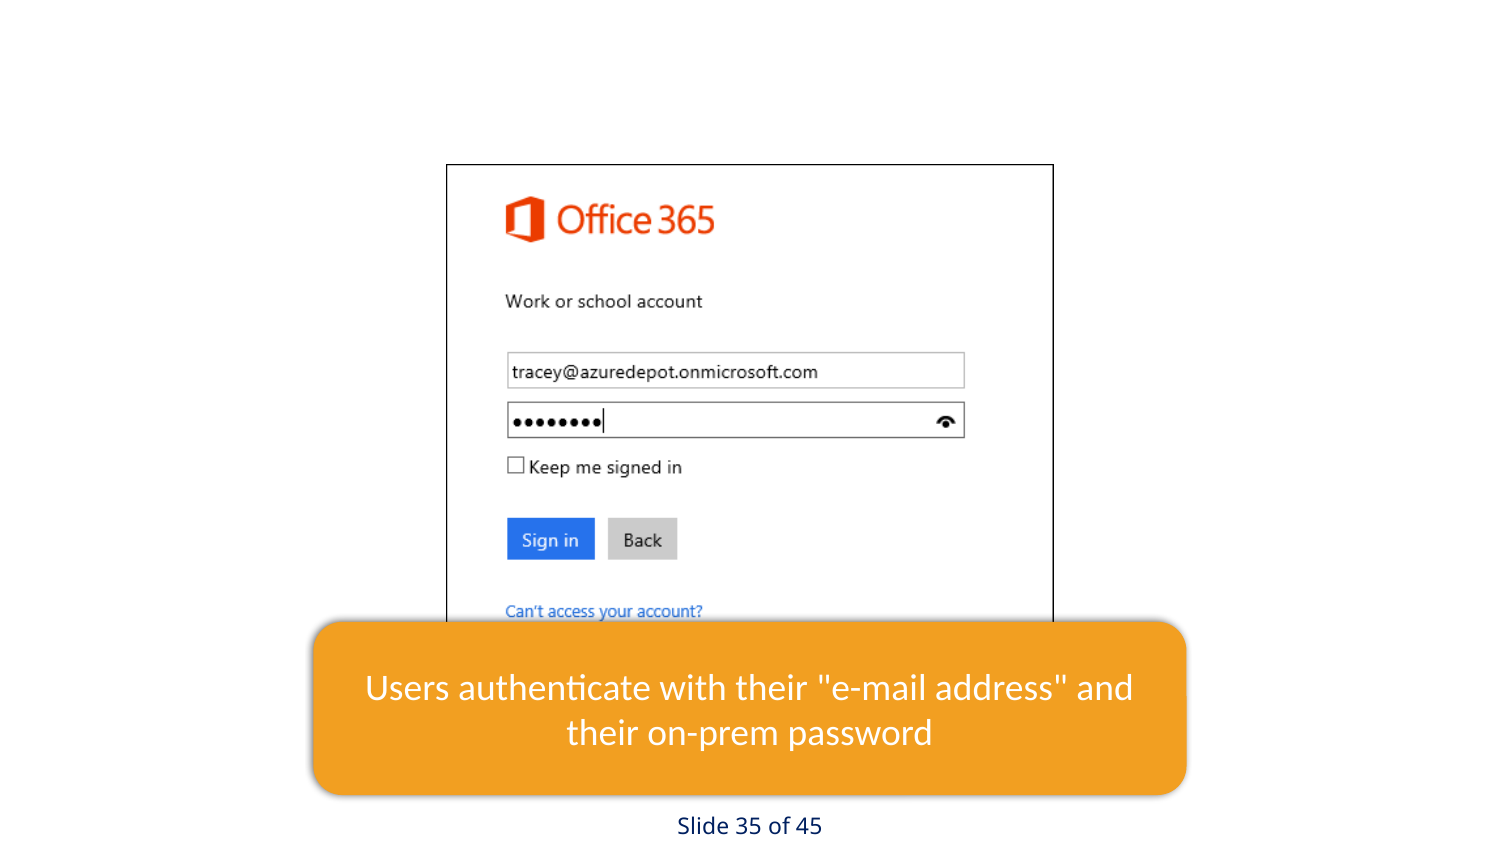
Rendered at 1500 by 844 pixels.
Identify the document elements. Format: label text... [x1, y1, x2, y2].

text_box Users authenticate with their "e-mail address" and their on-prem password [311, 619, 1189, 798]
picture [446, 164, 1054, 680]
